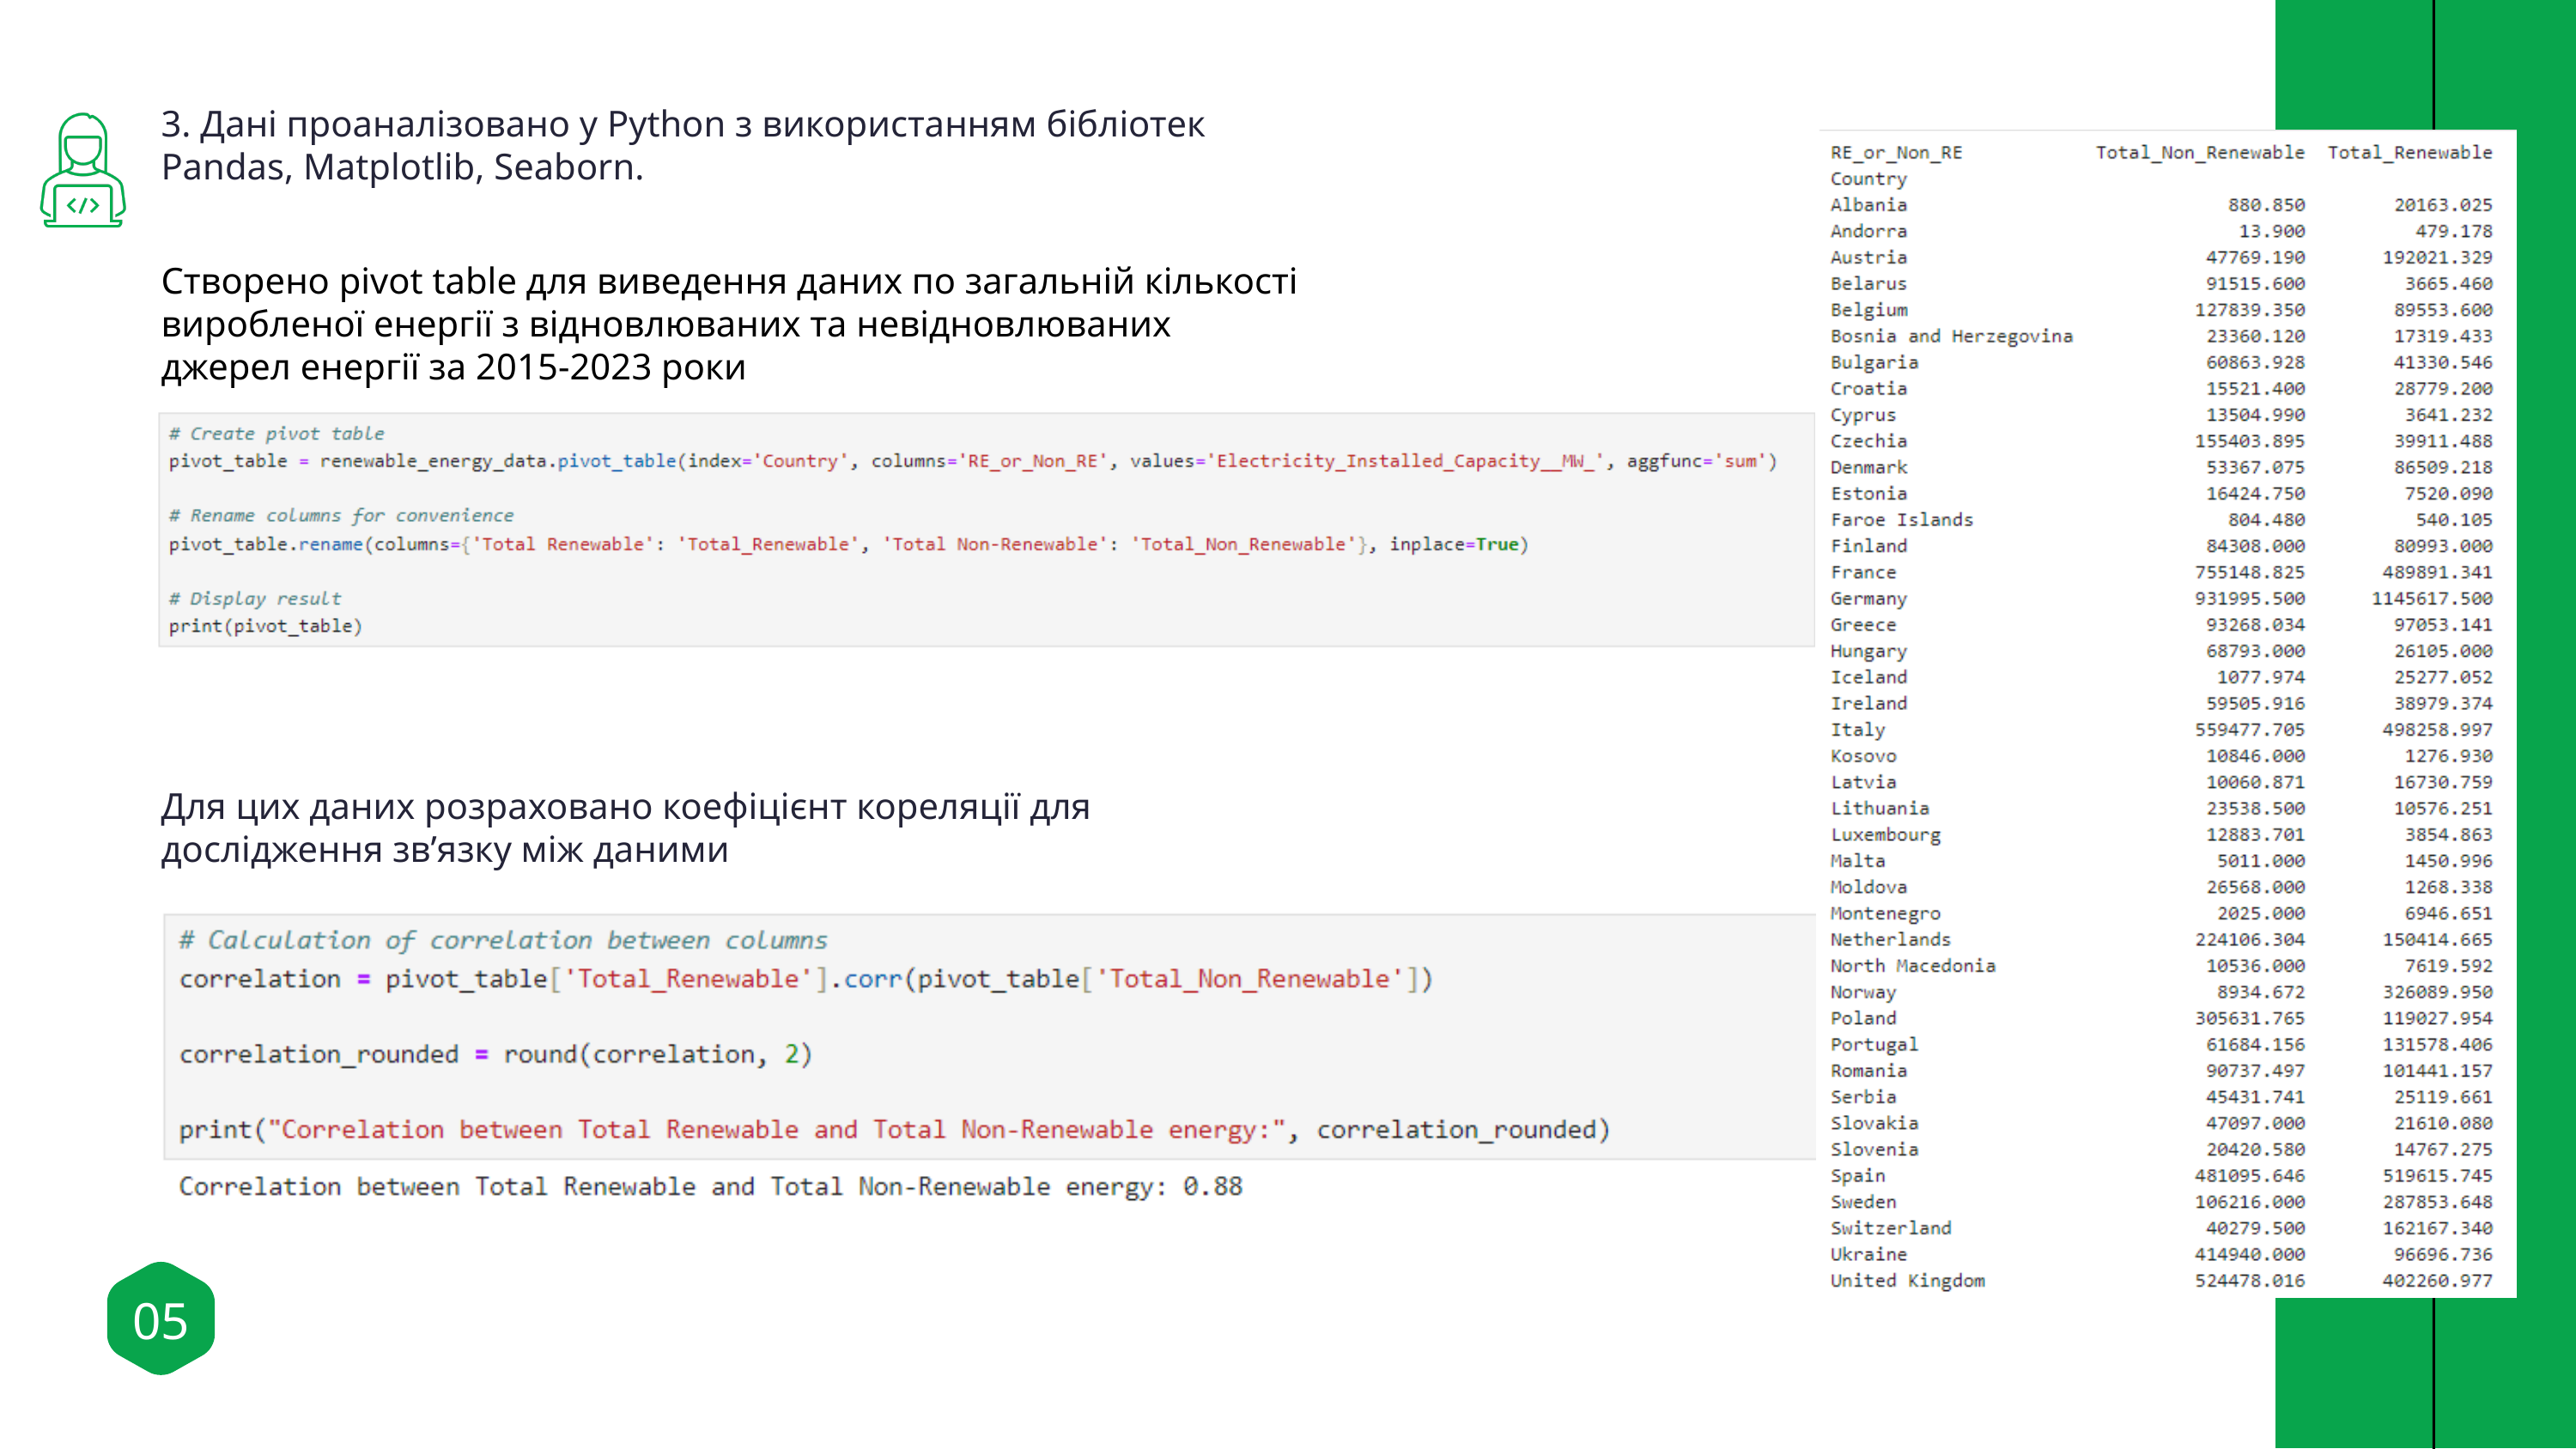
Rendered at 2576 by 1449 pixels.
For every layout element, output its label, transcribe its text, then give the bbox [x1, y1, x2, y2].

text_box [106, 1260, 216, 1377]
picture [151, 130, 2517, 1299]
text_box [2275, 0, 2576, 1449]
picture [18, 100, 148, 230]
text_box Для цих даних розраховано коефіцієнт кореляції для дослідження зв’язку між даними [161, 783, 1309, 870]
text_box 3. Дані проаналізовано у Python з використанням бібліотек Pandas, Matplotlib, Seaborn. Створено pivot table для виведення даних по загальній кількості виробленої енергії з відновлюваних та невідновлюваних джерел енергії за 2015-2023 роки [161, 100, 1309, 388]
